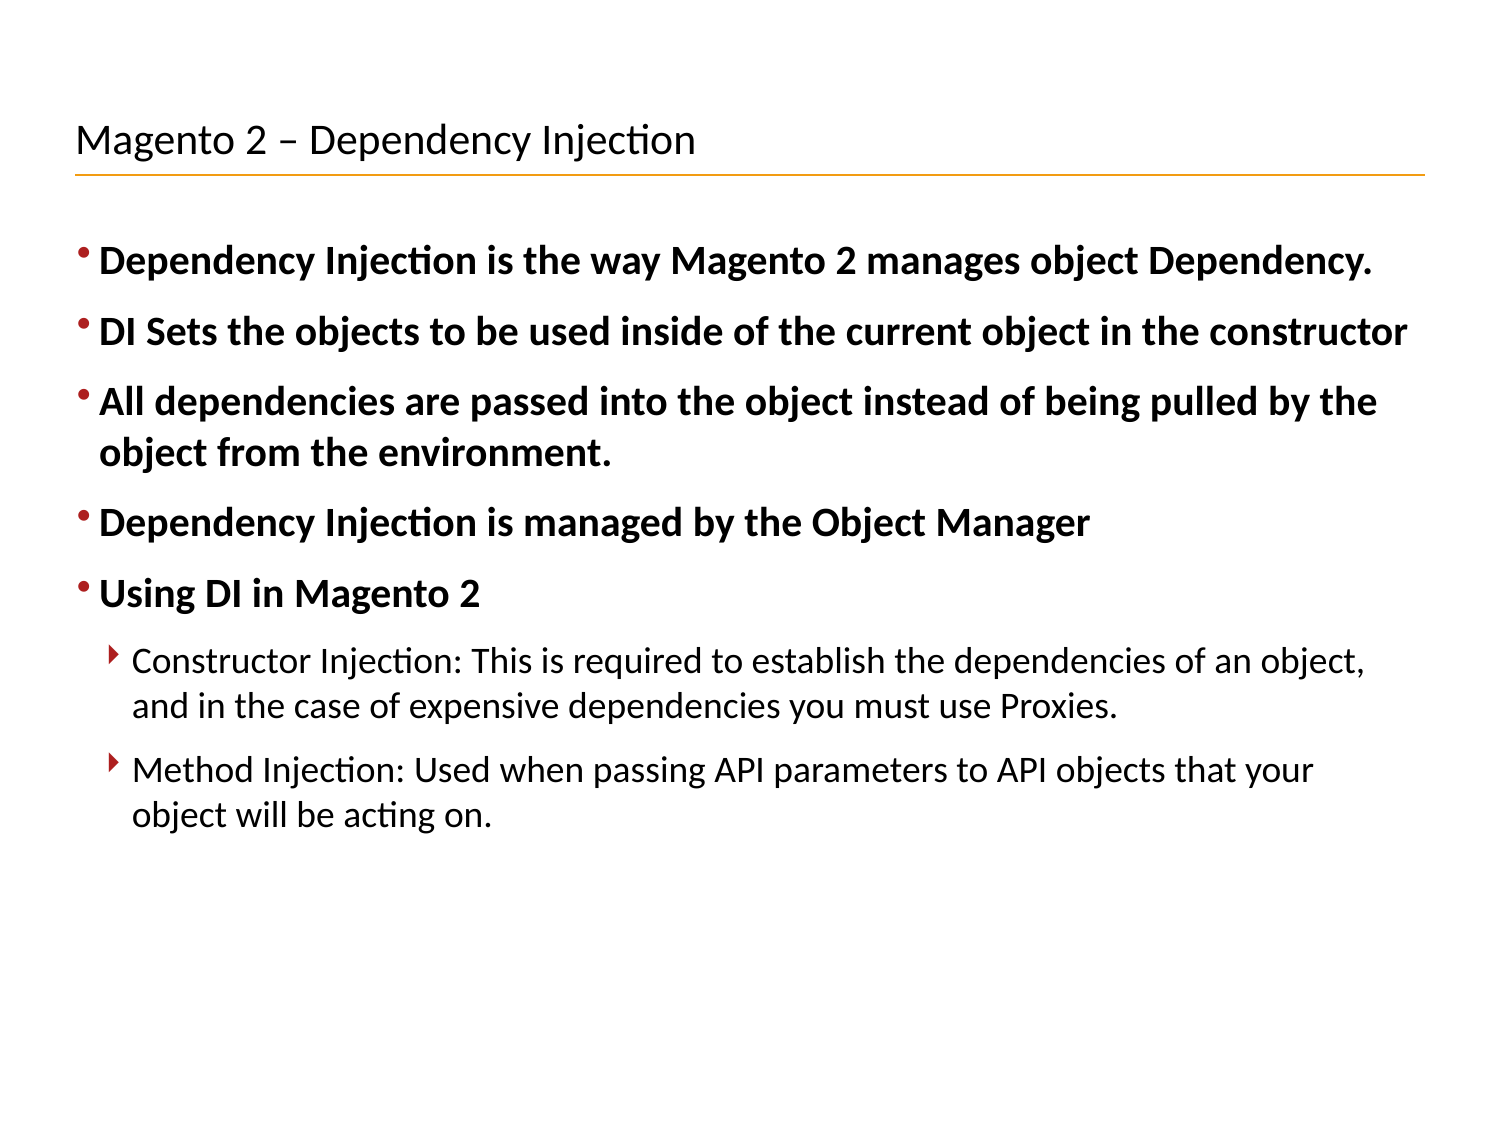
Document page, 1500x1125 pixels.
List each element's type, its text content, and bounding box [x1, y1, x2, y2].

list Dependency Injection is the way Magento 2 manages object Dependency. DI Sets the objects to be used inside of the current object in the constructor All dependencies are passed into the object instead of being pulled by the object from the environment. Dependency Injection is managed by the Object Manager Using DI in Magento 2 Constructor Injection: This is required to establish the dependencies of an object, and in the case of expensive dependencies you must use Proxies. Method Injection: Used when passing API parameters to API objects that your object will be acting on. [76, 224, 1428, 999]
title Magento 2 – Dependency Injection [74, 49, 1426, 171]
